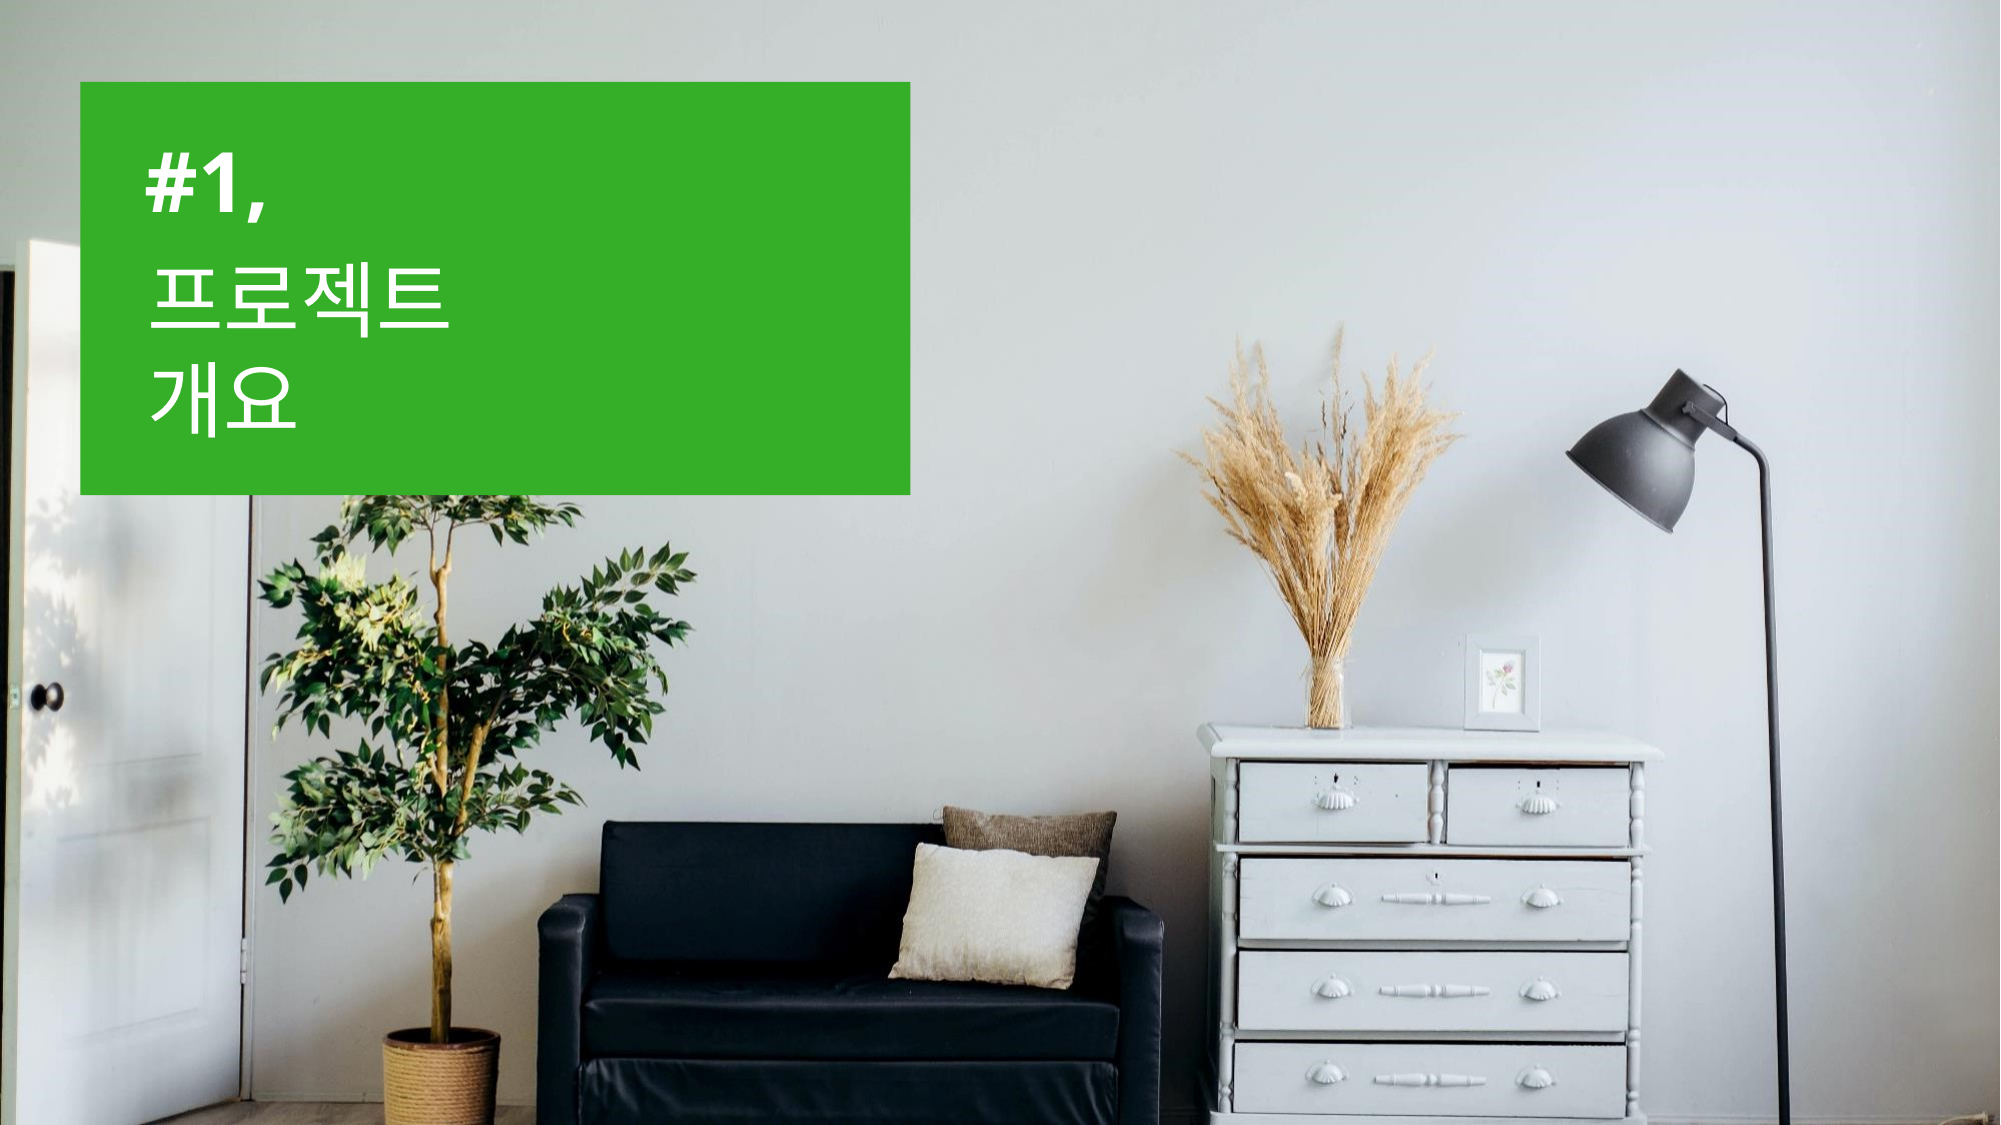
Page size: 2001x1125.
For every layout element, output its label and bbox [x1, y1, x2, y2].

text_box [80, 81, 911, 496]
picture [0, 0, 2000, 1125]
